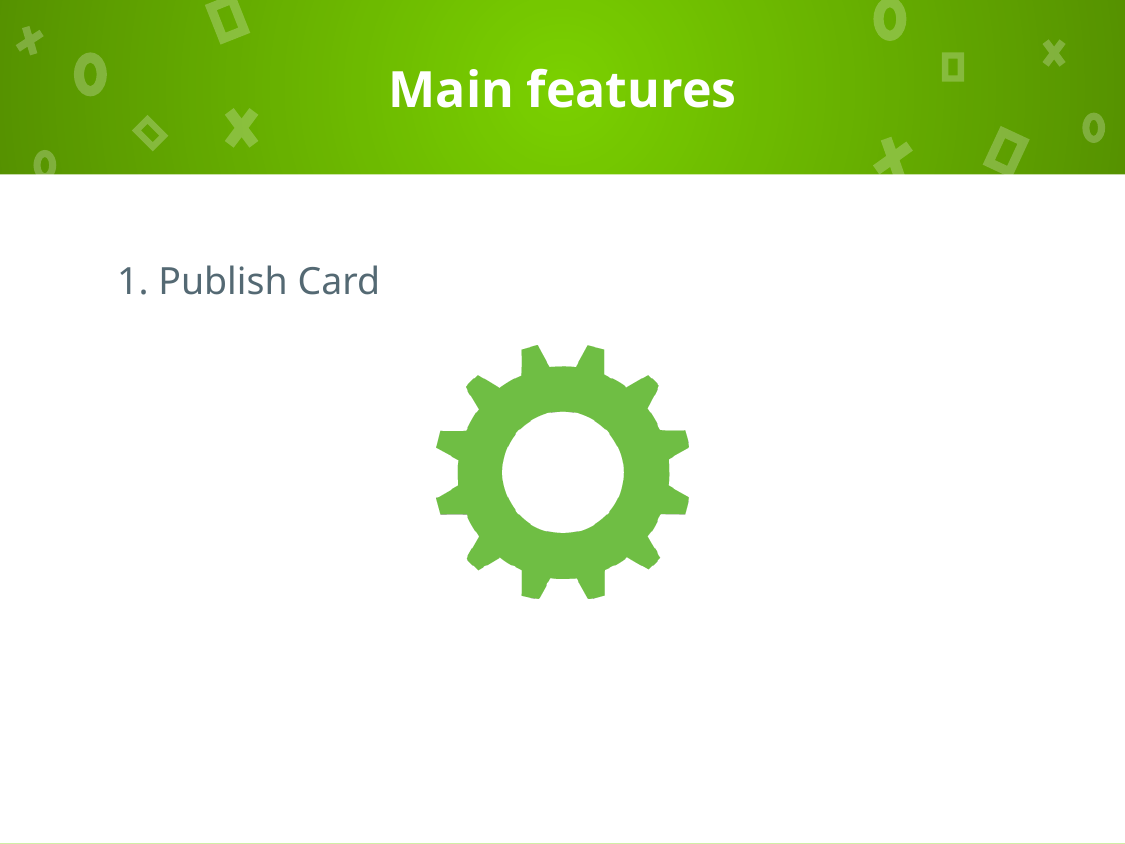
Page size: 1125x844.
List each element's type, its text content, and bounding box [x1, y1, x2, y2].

title Main features [56, 0, 1069, 175]
picture [435, 345, 690, 600]
list 1. Publish Card [102, 241, 563, 314]
